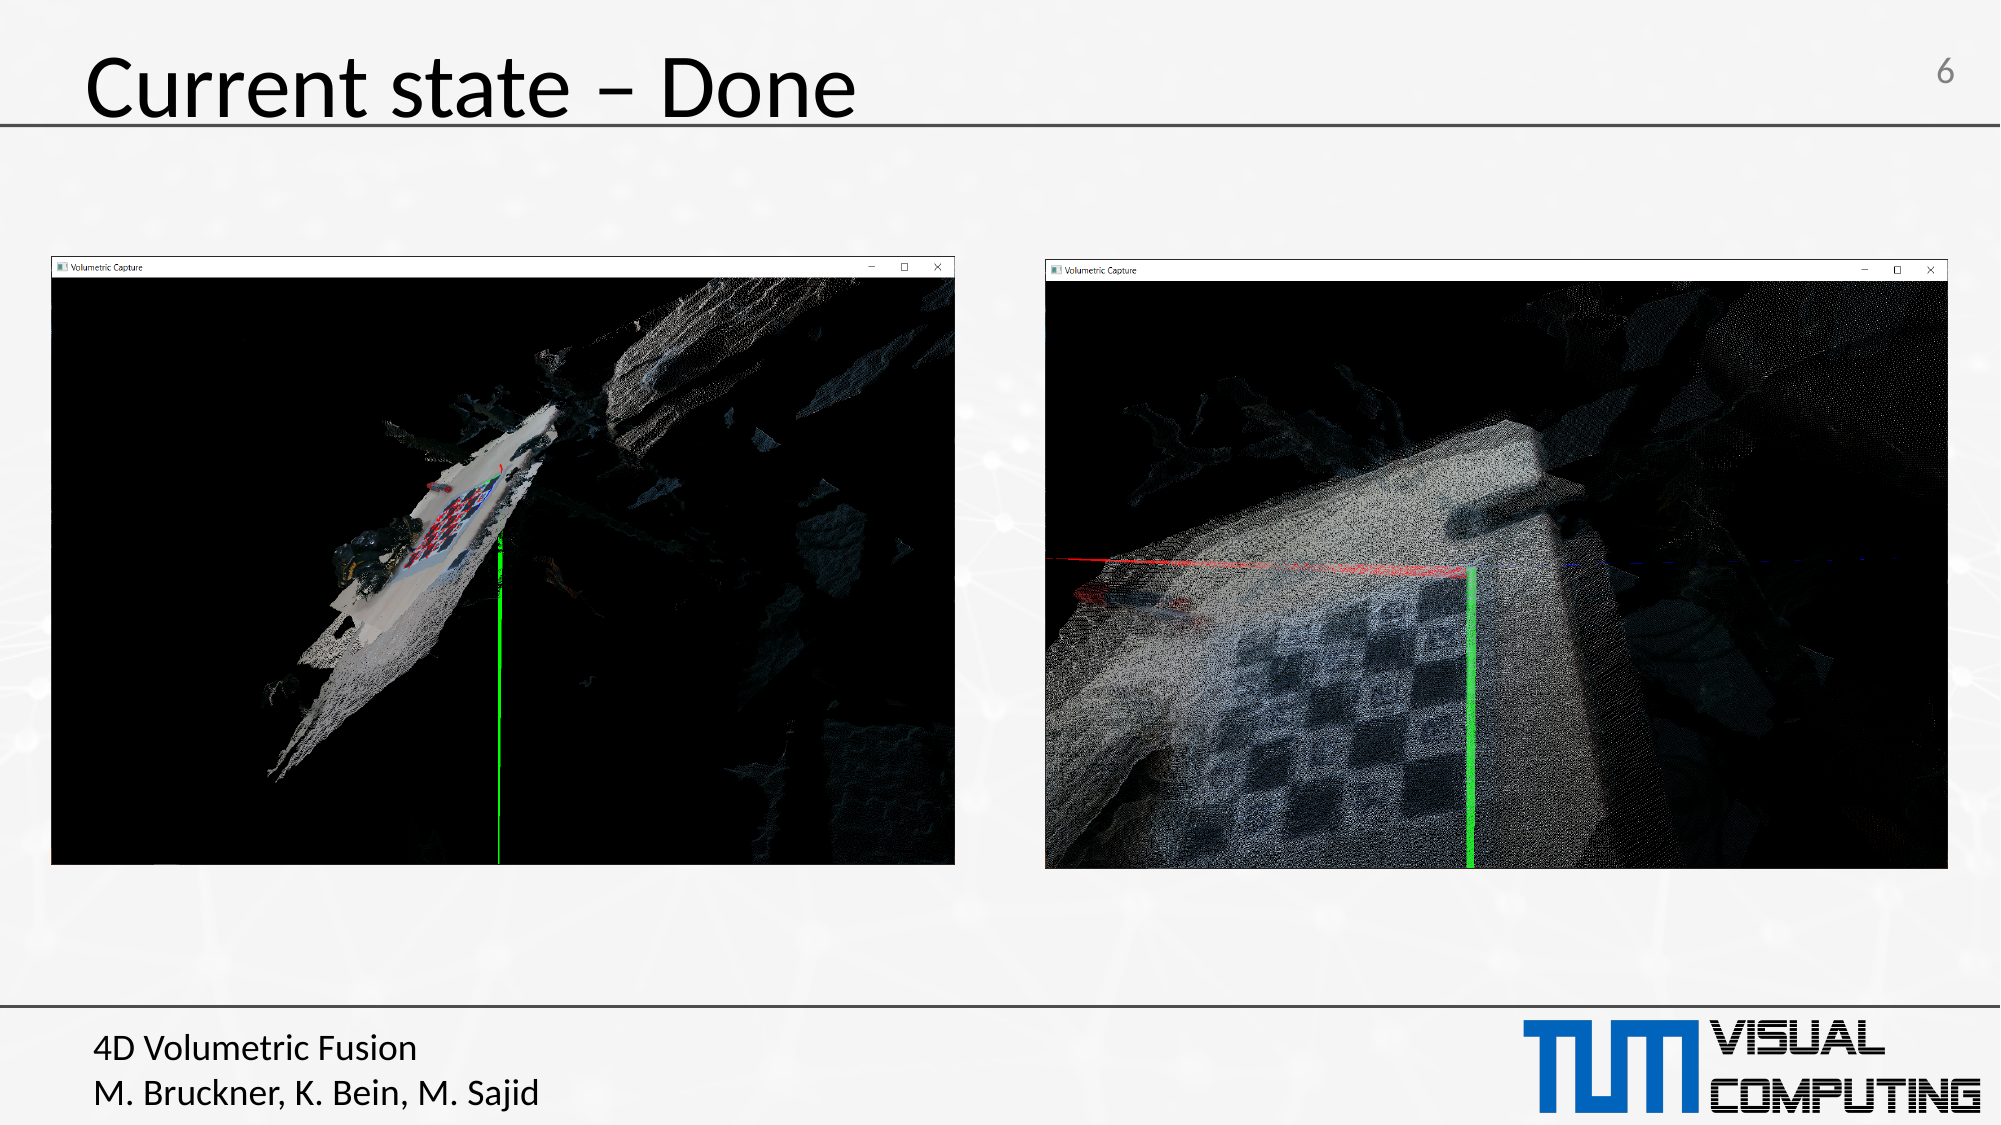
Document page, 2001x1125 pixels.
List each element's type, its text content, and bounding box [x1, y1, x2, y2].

picture [51, 255, 956, 866]
title Current state – Done [77, 0, 1510, 144]
slide_number 6 [1924, 38, 1963, 101]
picture [1044, 259, 1949, 869]
picture [1523, 1018, 1983, 1117]
